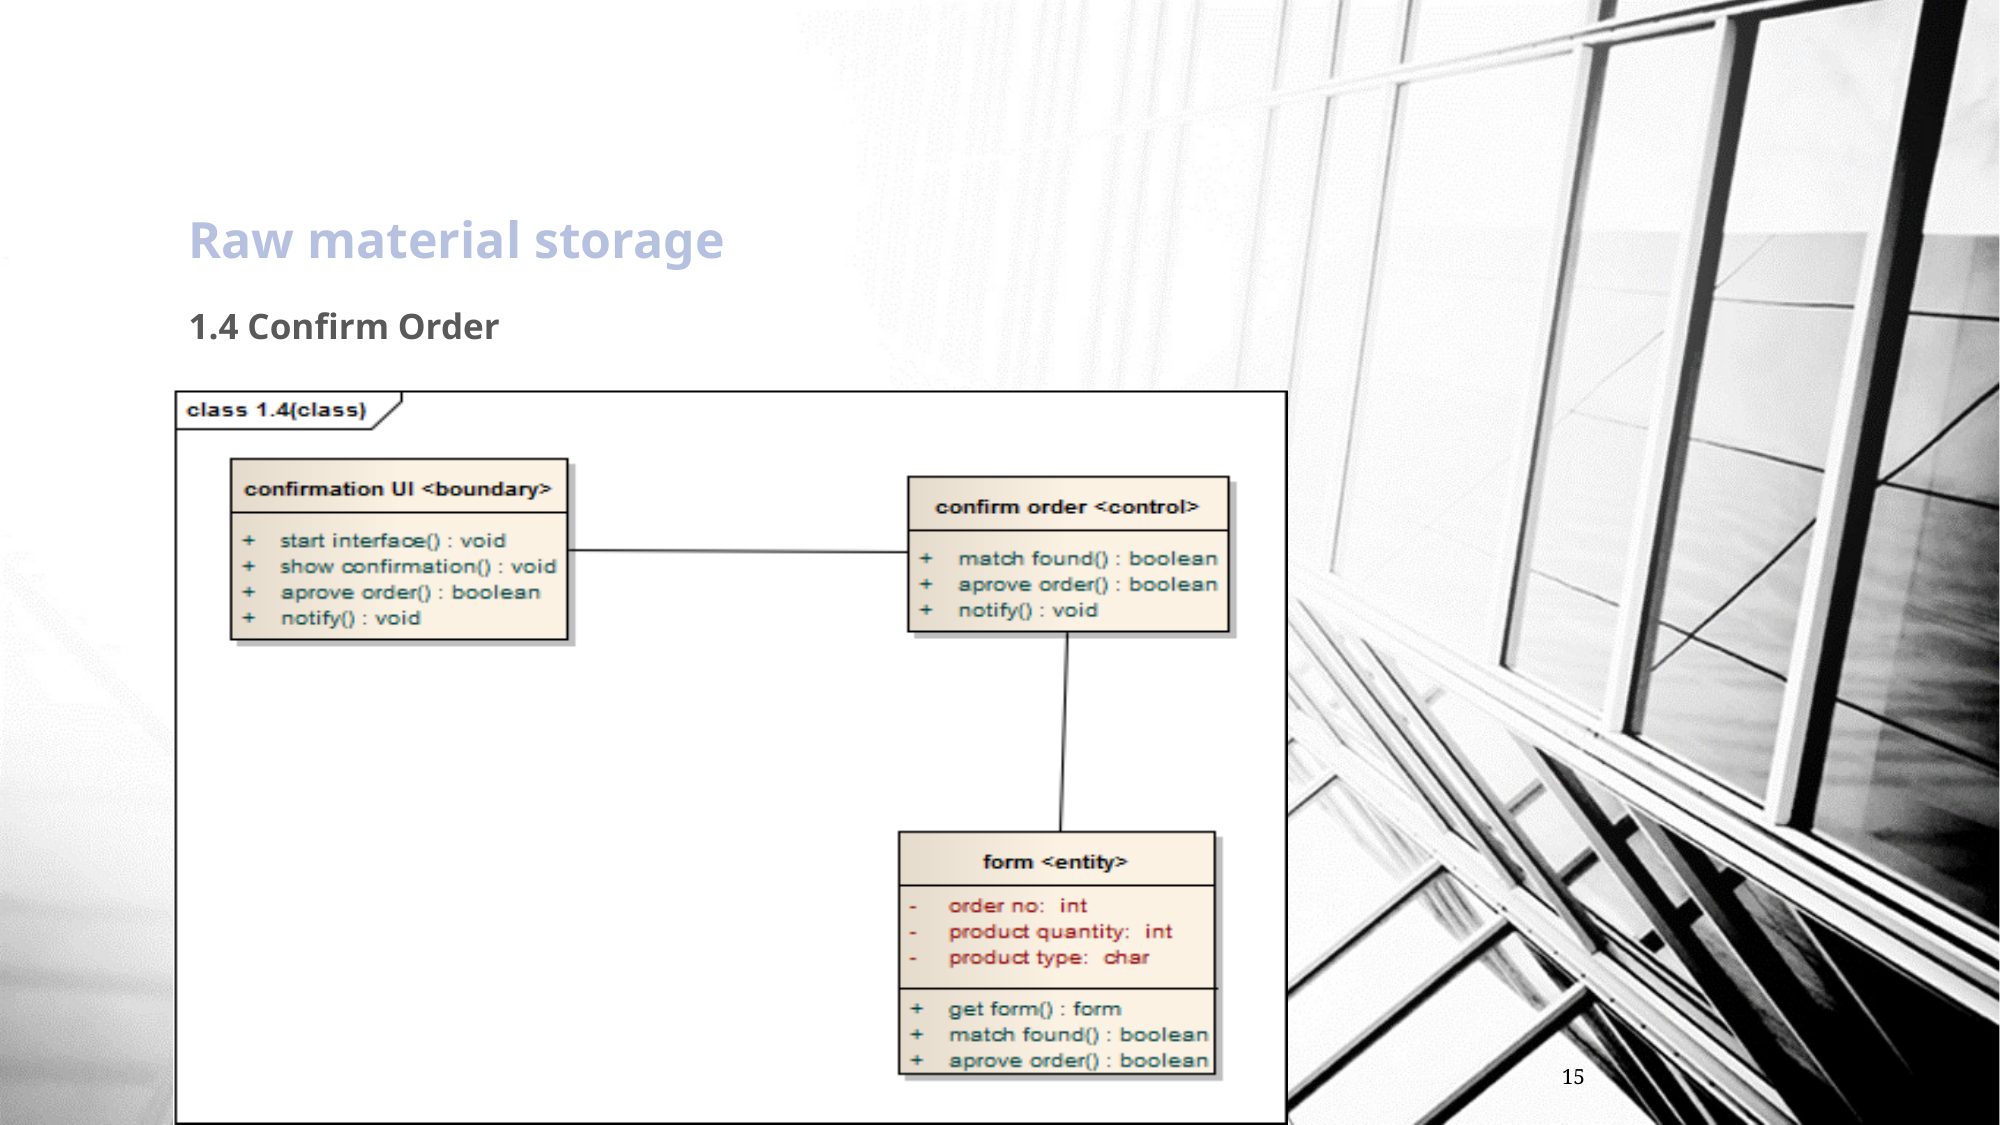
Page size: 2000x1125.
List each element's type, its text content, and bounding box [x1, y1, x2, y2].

text_box [196, 387, 1622, 1075]
picture [0, 0, 2000, 1125]
slide_number 15 [1399, 1055, 1600, 1100]
text_box Raw material storage 1.4 Confirm Order [173, 212, 1599, 324]
text_box [199, 324, 1625, 1013]
text_box [159, 262, 1585, 950]
